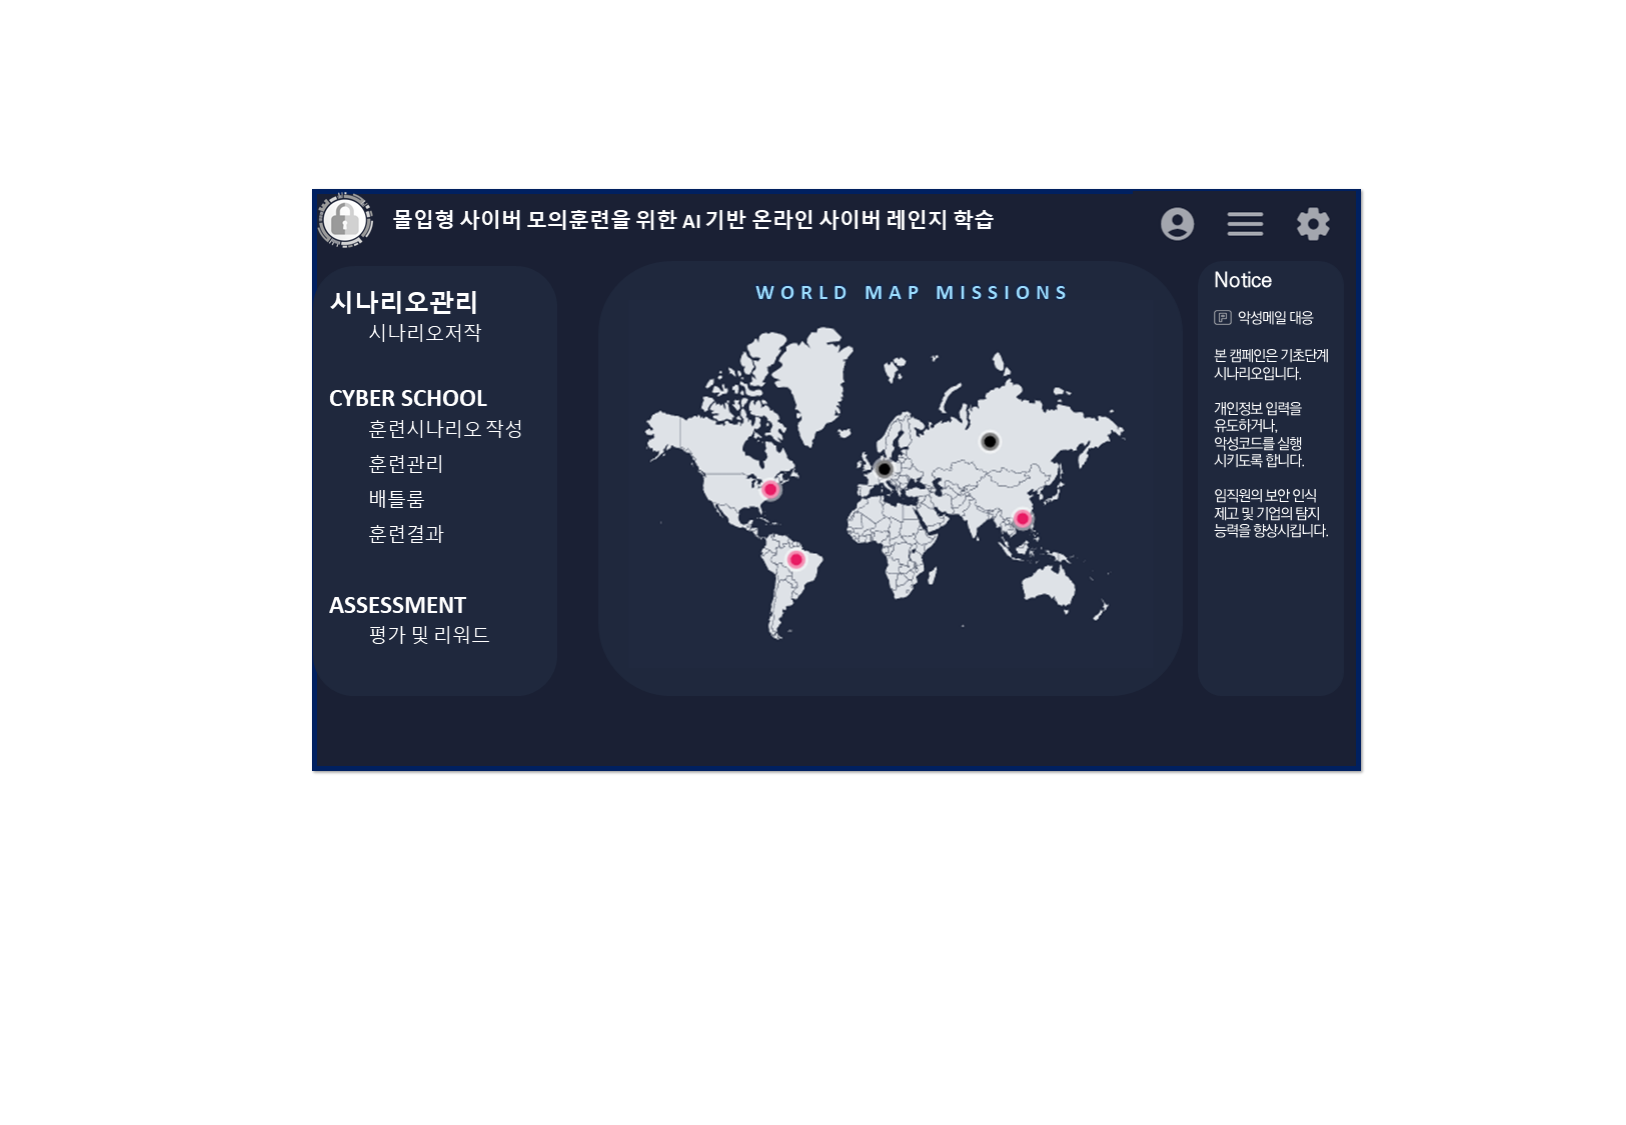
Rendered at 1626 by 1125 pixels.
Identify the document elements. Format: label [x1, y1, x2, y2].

picture [309, 185, 1367, 778]
